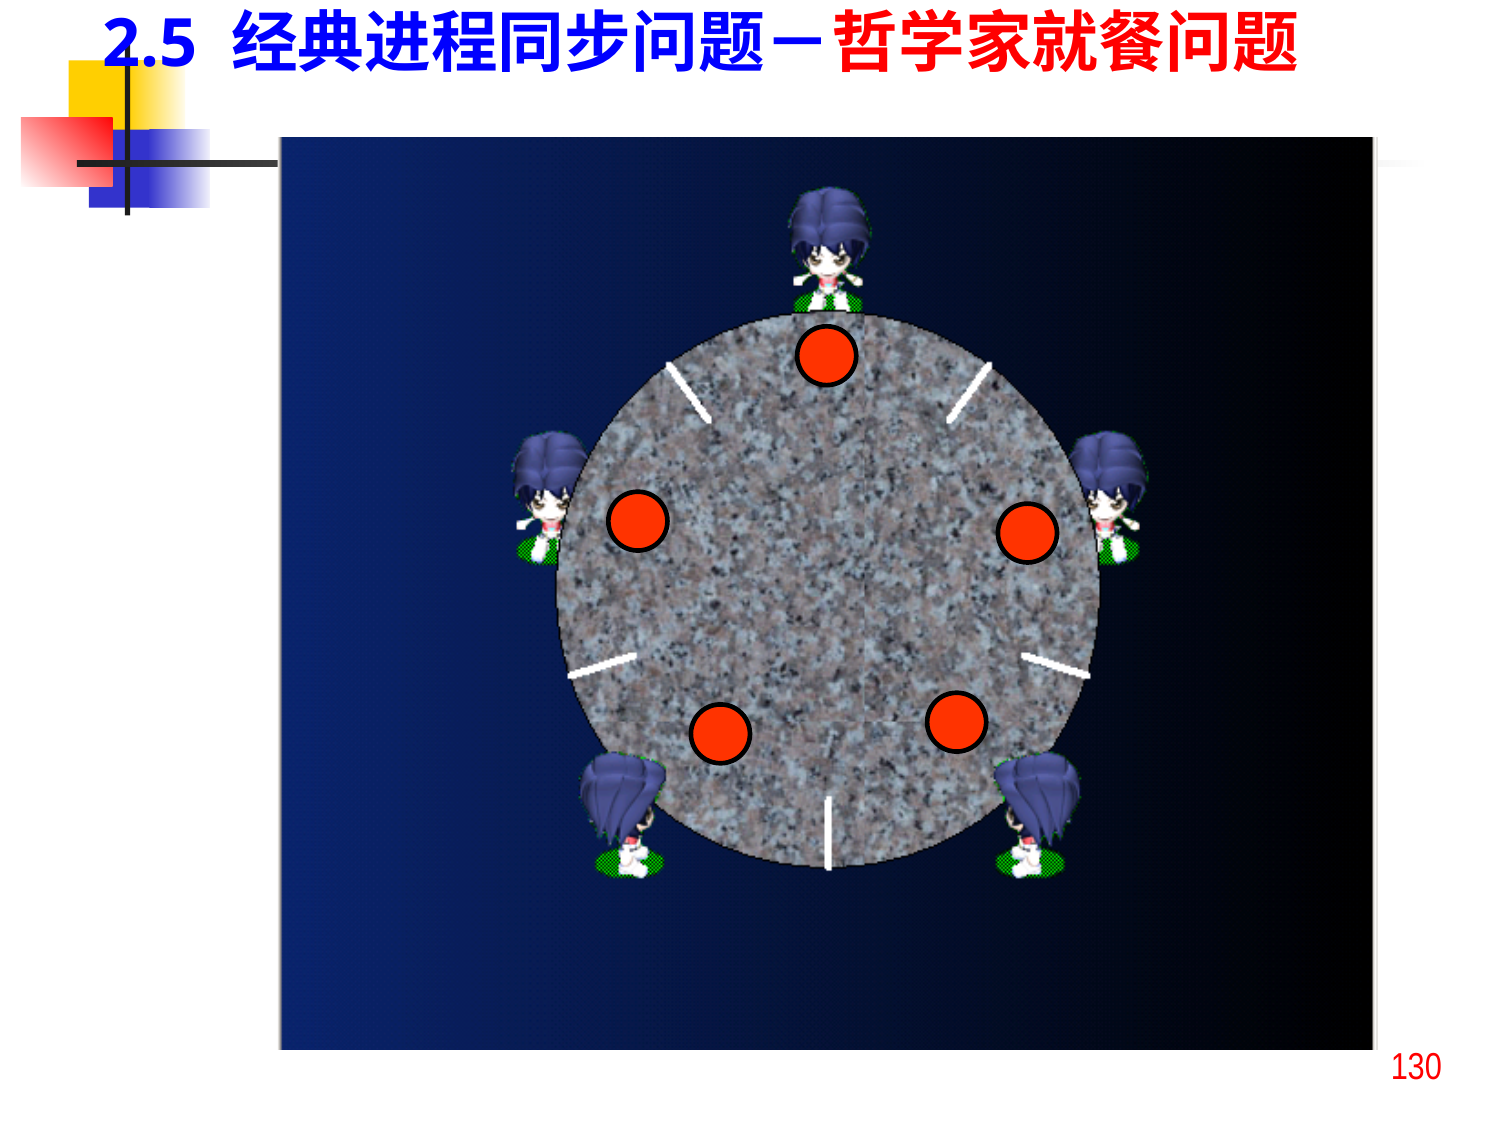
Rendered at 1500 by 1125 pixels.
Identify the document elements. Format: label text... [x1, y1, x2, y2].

text_box 2.5 经典进程同步问题－哲学家就餐问题 [87, 0, 1413, 88]
text_box 130 [1376, 1034, 1471, 1094]
picture [277, 136, 1378, 1050]
